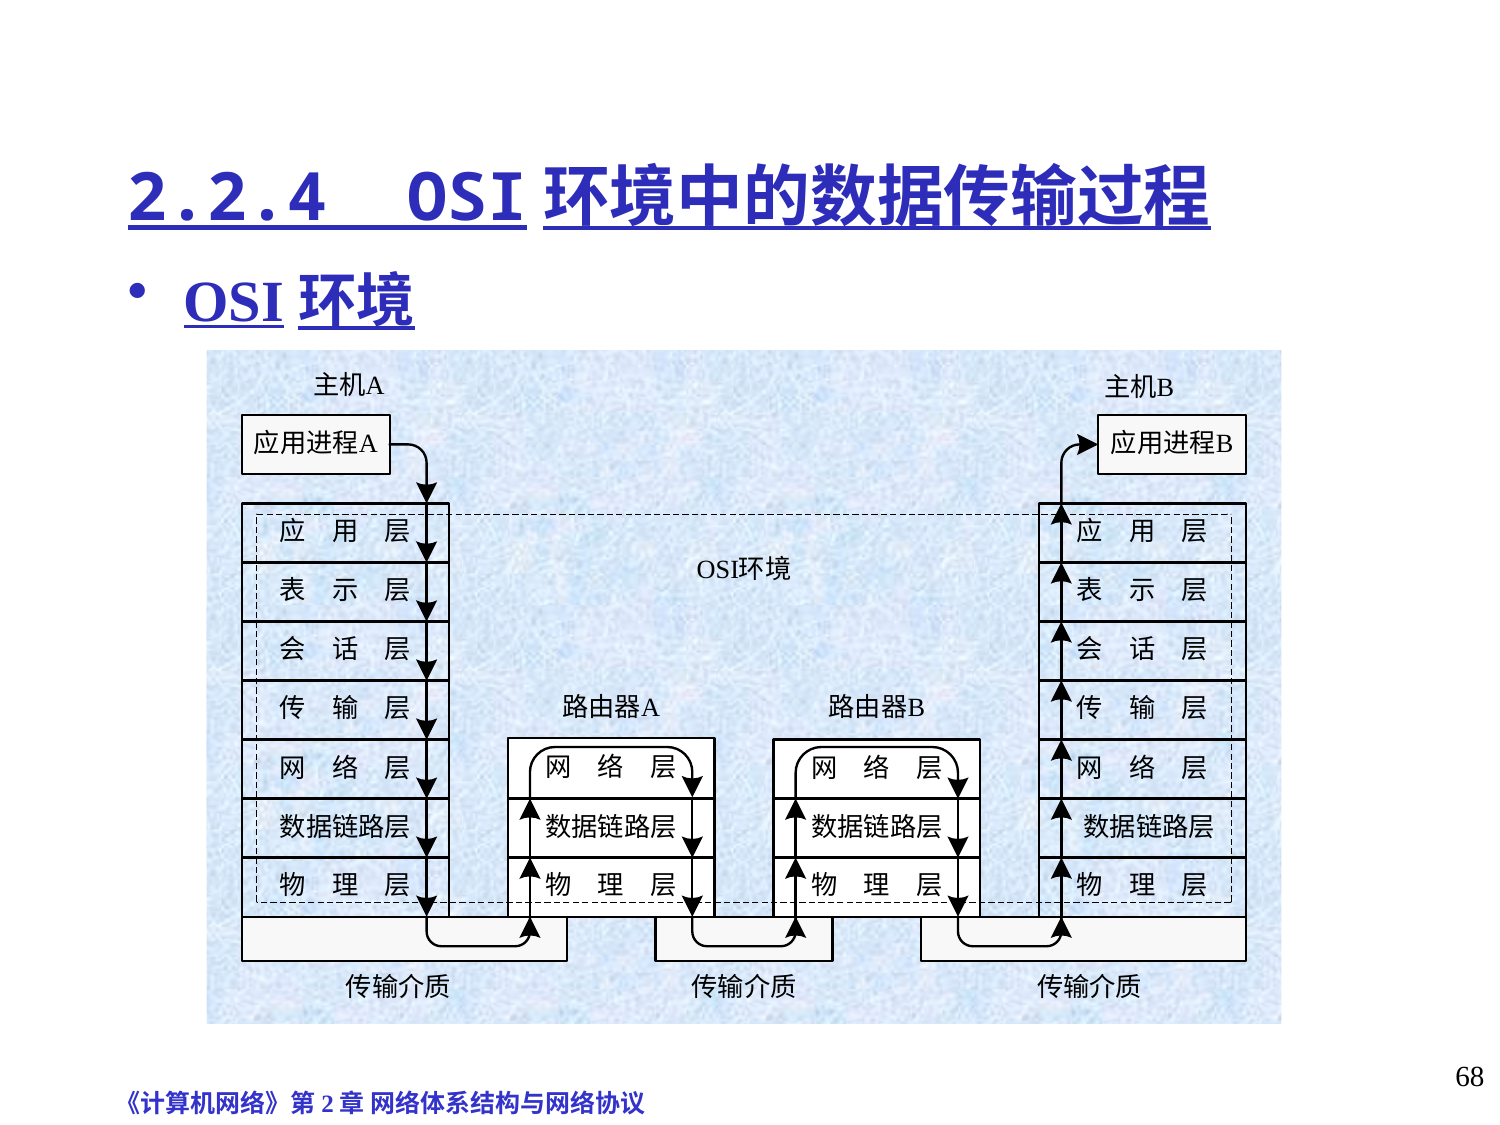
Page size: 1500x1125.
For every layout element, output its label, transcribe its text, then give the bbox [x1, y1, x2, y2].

slide_number 68 [1187, 1049, 1500, 1125]
footer 《计算机网络》第2章 网络体系结构与网络协议 [100, 1049, 976, 1125]
list OSI环境 [112, 255, 1388, 1001]
title 2.2.4 OSI环境中的数据传输过程 [112, 99, 1388, 255]
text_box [206, 349, 1282, 1025]
